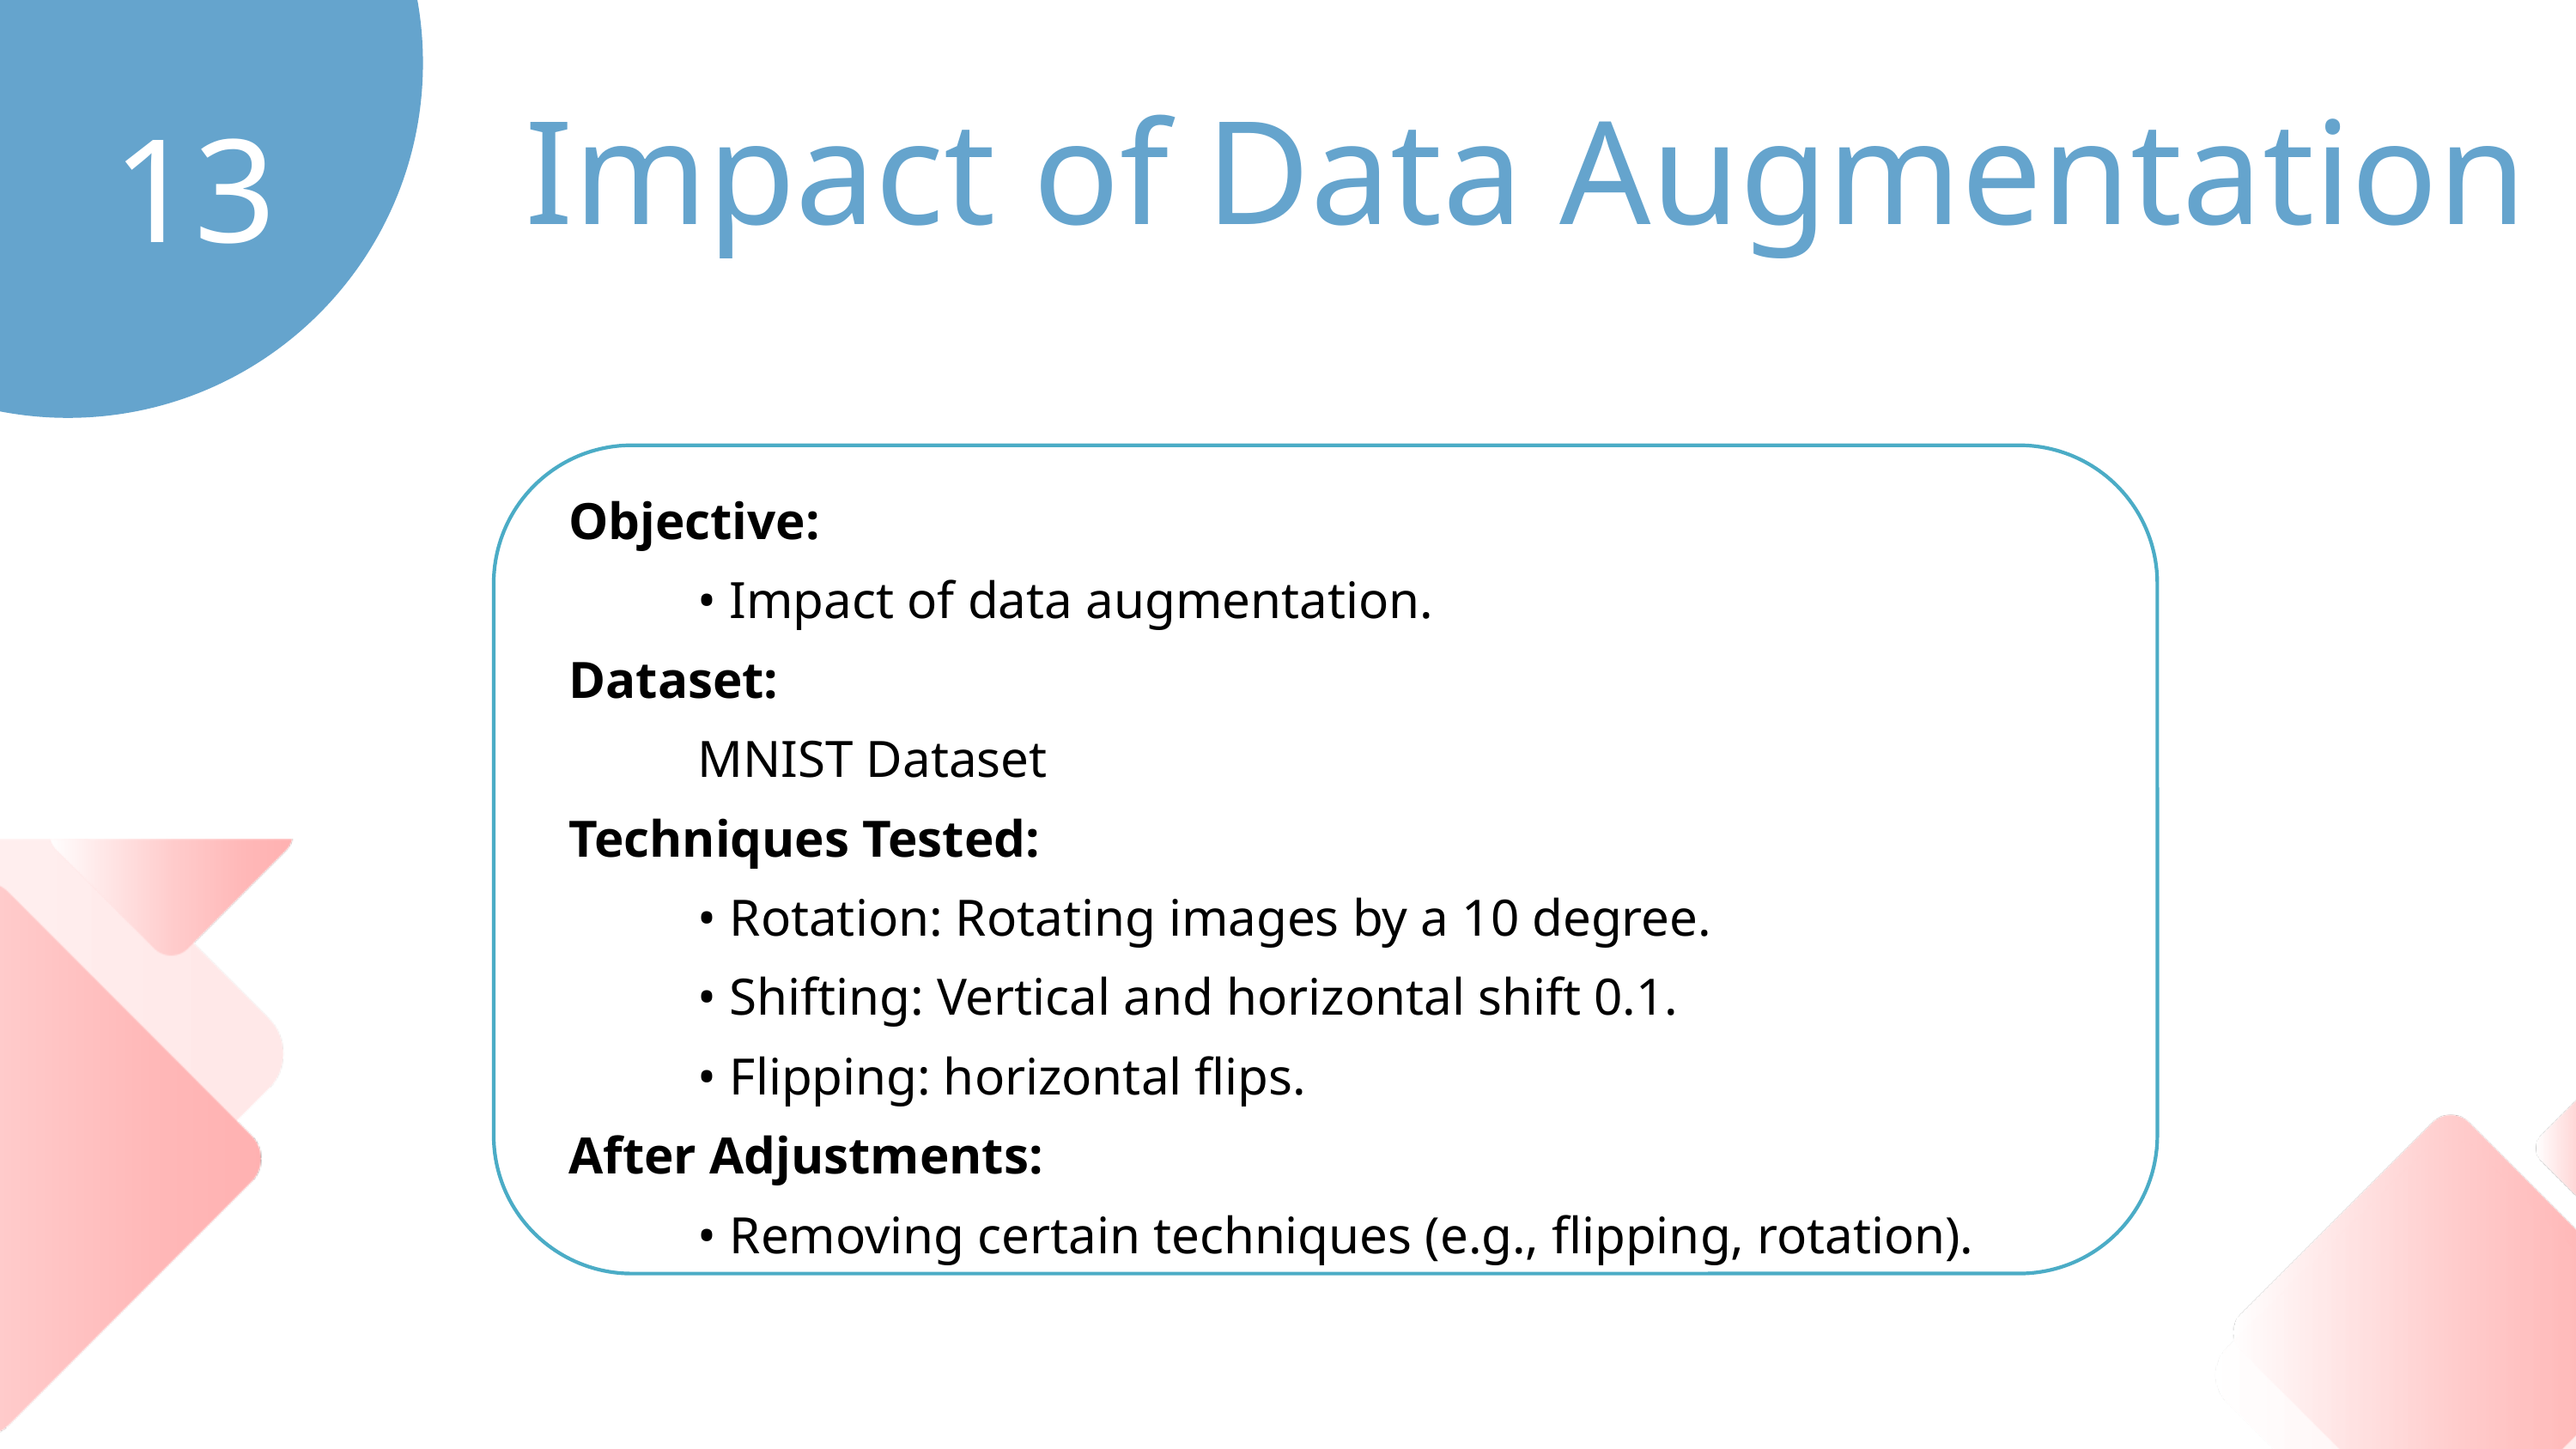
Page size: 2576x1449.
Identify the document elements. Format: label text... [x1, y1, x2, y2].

text_box Impact of Data Augmentation [477, 52, 2576, 253]
text_box [575, 1264, 2075, 1276]
text_box [2136, 506, 2160, 1212]
text_box [2200, 1088, 2576, 1449]
text_box Objective: • Impact of data augmentation. Dataset: MNIST Dataset Techniques Tested: • Rotation: Rotating images by a 10 degree. • Shifting: Vertical and horizontal shift 0.1. • Flipping: horizontal flips. After Adjustments: • Removing certain techniques (e.g., flipping, rotation). [568, 470, 2136, 1264]
text_box [0, 839, 304, 1449]
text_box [0, 0, 423, 418]
text_box [491, 443, 2101, 1261]
